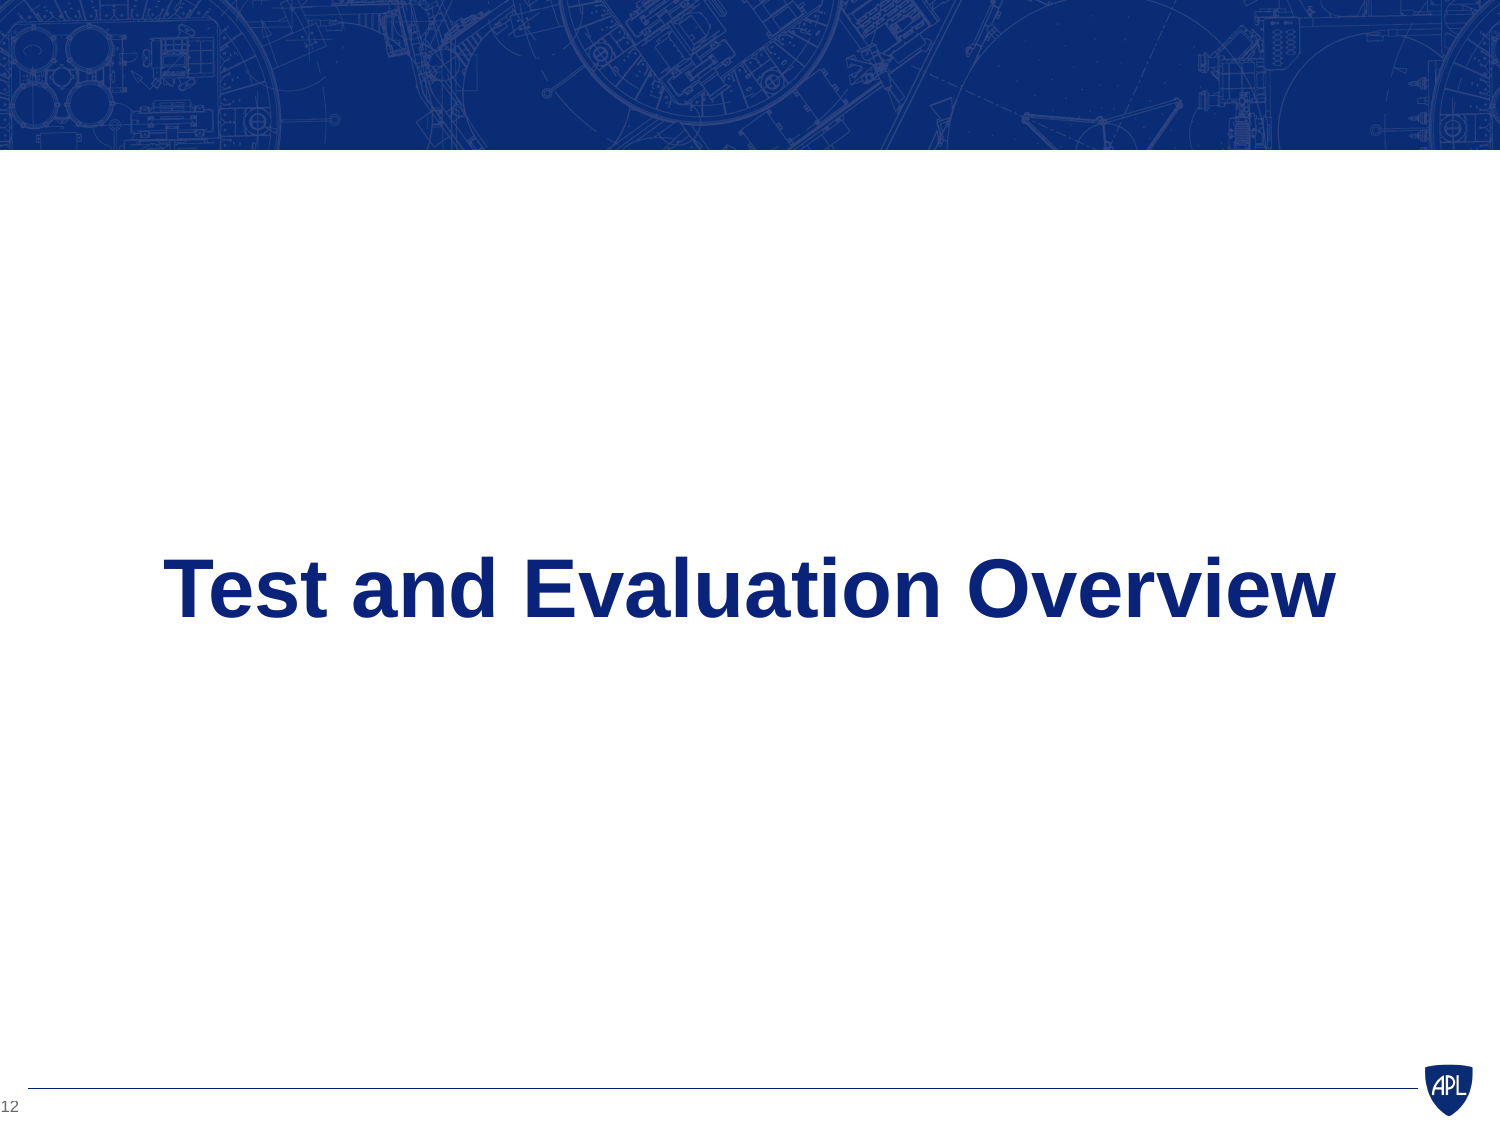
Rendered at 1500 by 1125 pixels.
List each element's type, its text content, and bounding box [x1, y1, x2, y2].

list Test and Evaluation Overview [45, 152, 1456, 1016]
picture [1419, 1059, 1479, 1121]
picture [0, 0, 1500, 150]
